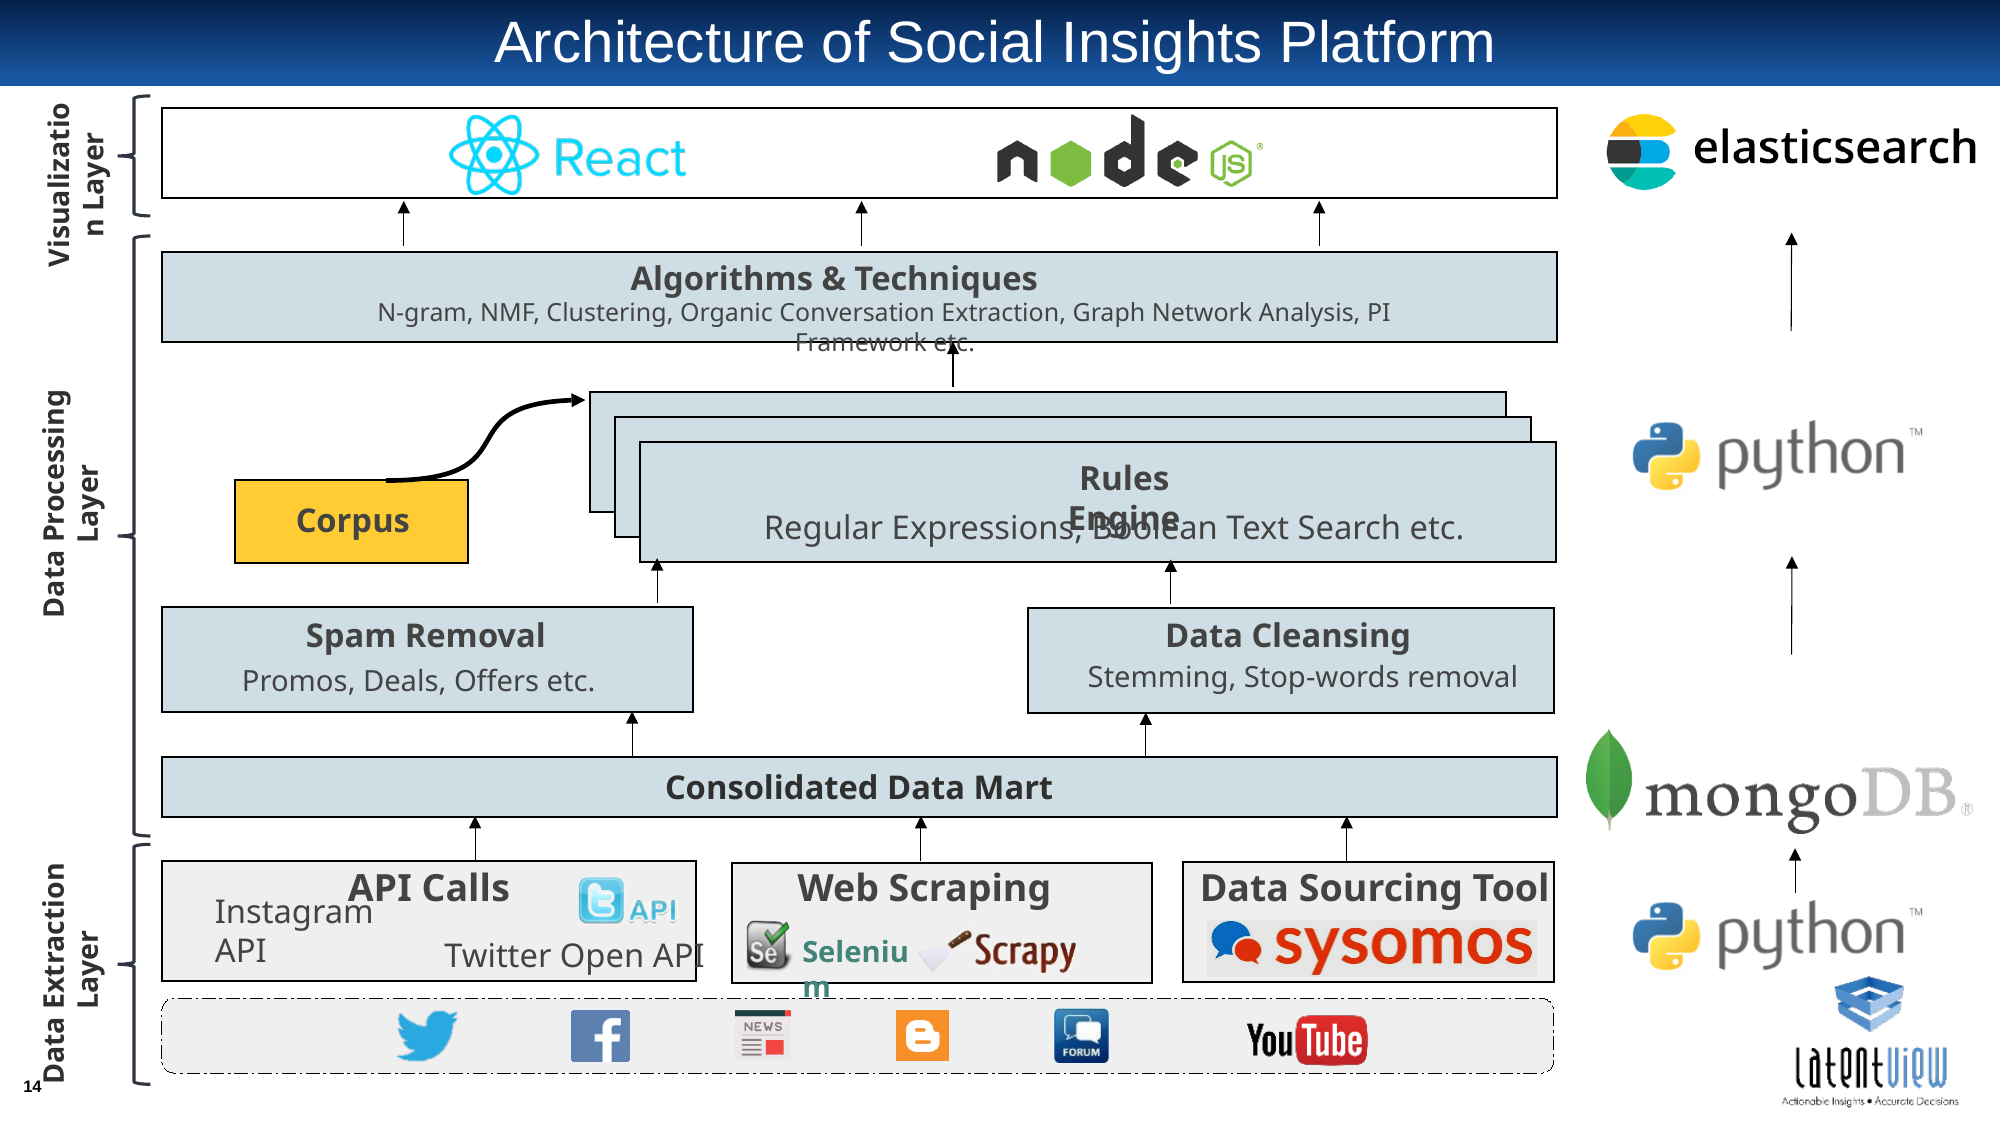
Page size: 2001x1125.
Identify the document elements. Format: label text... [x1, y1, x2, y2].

text_box Twitter Open API [429, 927, 720, 982]
text_box [161, 998, 389, 1074]
text_box [161, 860, 429, 982]
text_box Instagram API [199, 883, 537, 977]
text_box Rules Engine [1012, 449, 1236, 499]
text_box N-gram, NMF, Clustering, Organic Conversation Extraction, Graph Network Analysis, PI Framework etc. [321, 289, 1449, 364]
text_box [445, 340, 526, 541]
text_box [117, 843, 151, 1085]
picture [896, 1010, 949, 1062]
picture [915, 927, 1079, 977]
text_box Data Processing Layer [27, 374, 111, 633]
text_box Promos, Deals, Offers etc. [210, 654, 628, 705]
text_box Algorithms & Techniques [293, 250, 1375, 305]
text_box Web Scraping [782, 856, 1067, 917]
picture [572, 871, 683, 931]
text_box [117, 95, 151, 217]
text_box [744, 918, 945, 977]
picture [735, 1008, 791, 1063]
text_box [525, 860, 697, 927]
picture [1586, 728, 1974, 834]
text_box [614, 416, 1532, 538]
text_box [466, 998, 1554, 1074]
text_box API Calls [333, 856, 525, 917]
text_box [639, 441, 1557, 563]
picture [1207, 920, 1537, 977]
text_box [161, 251, 321, 343]
title Architecture of Social Insights Platform [98, 9, 1894, 77]
text_box Regular Expressions, Boolean Text Search etc. [694, 499, 1535, 553]
text_box Spam Removal [217, 606, 635, 661]
text_box [731, 862, 1153, 984]
text_box [589, 391, 1507, 513]
text_box Data Sourcing Tool [1185, 856, 1565, 917]
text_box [235, 479, 469, 564]
picture [389, 998, 466, 1074]
text_box Visualization Layer [33, 85, 117, 285]
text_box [1027, 607, 1554, 713]
picture [1632, 420, 1928, 495]
text_box [117, 235, 151, 837]
picture [1598, 105, 1986, 198]
picture [1214, 999, 1400, 1072]
text_box [1182, 861, 1555, 983]
text_box Data Extraction Layer [27, 840, 111, 1100]
picture [434, 108, 711, 200]
text_box [161, 606, 694, 713]
picture [997, 109, 1263, 194]
picture [571, 1010, 630, 1062]
text_box [161, 107, 1558, 199]
text_box Consolidated Data Mart [161, 756, 1558, 818]
picture [1632, 900, 1988, 1125]
text_box [1375, 251, 1558, 343]
picture [1054, 1008, 1109, 1063]
